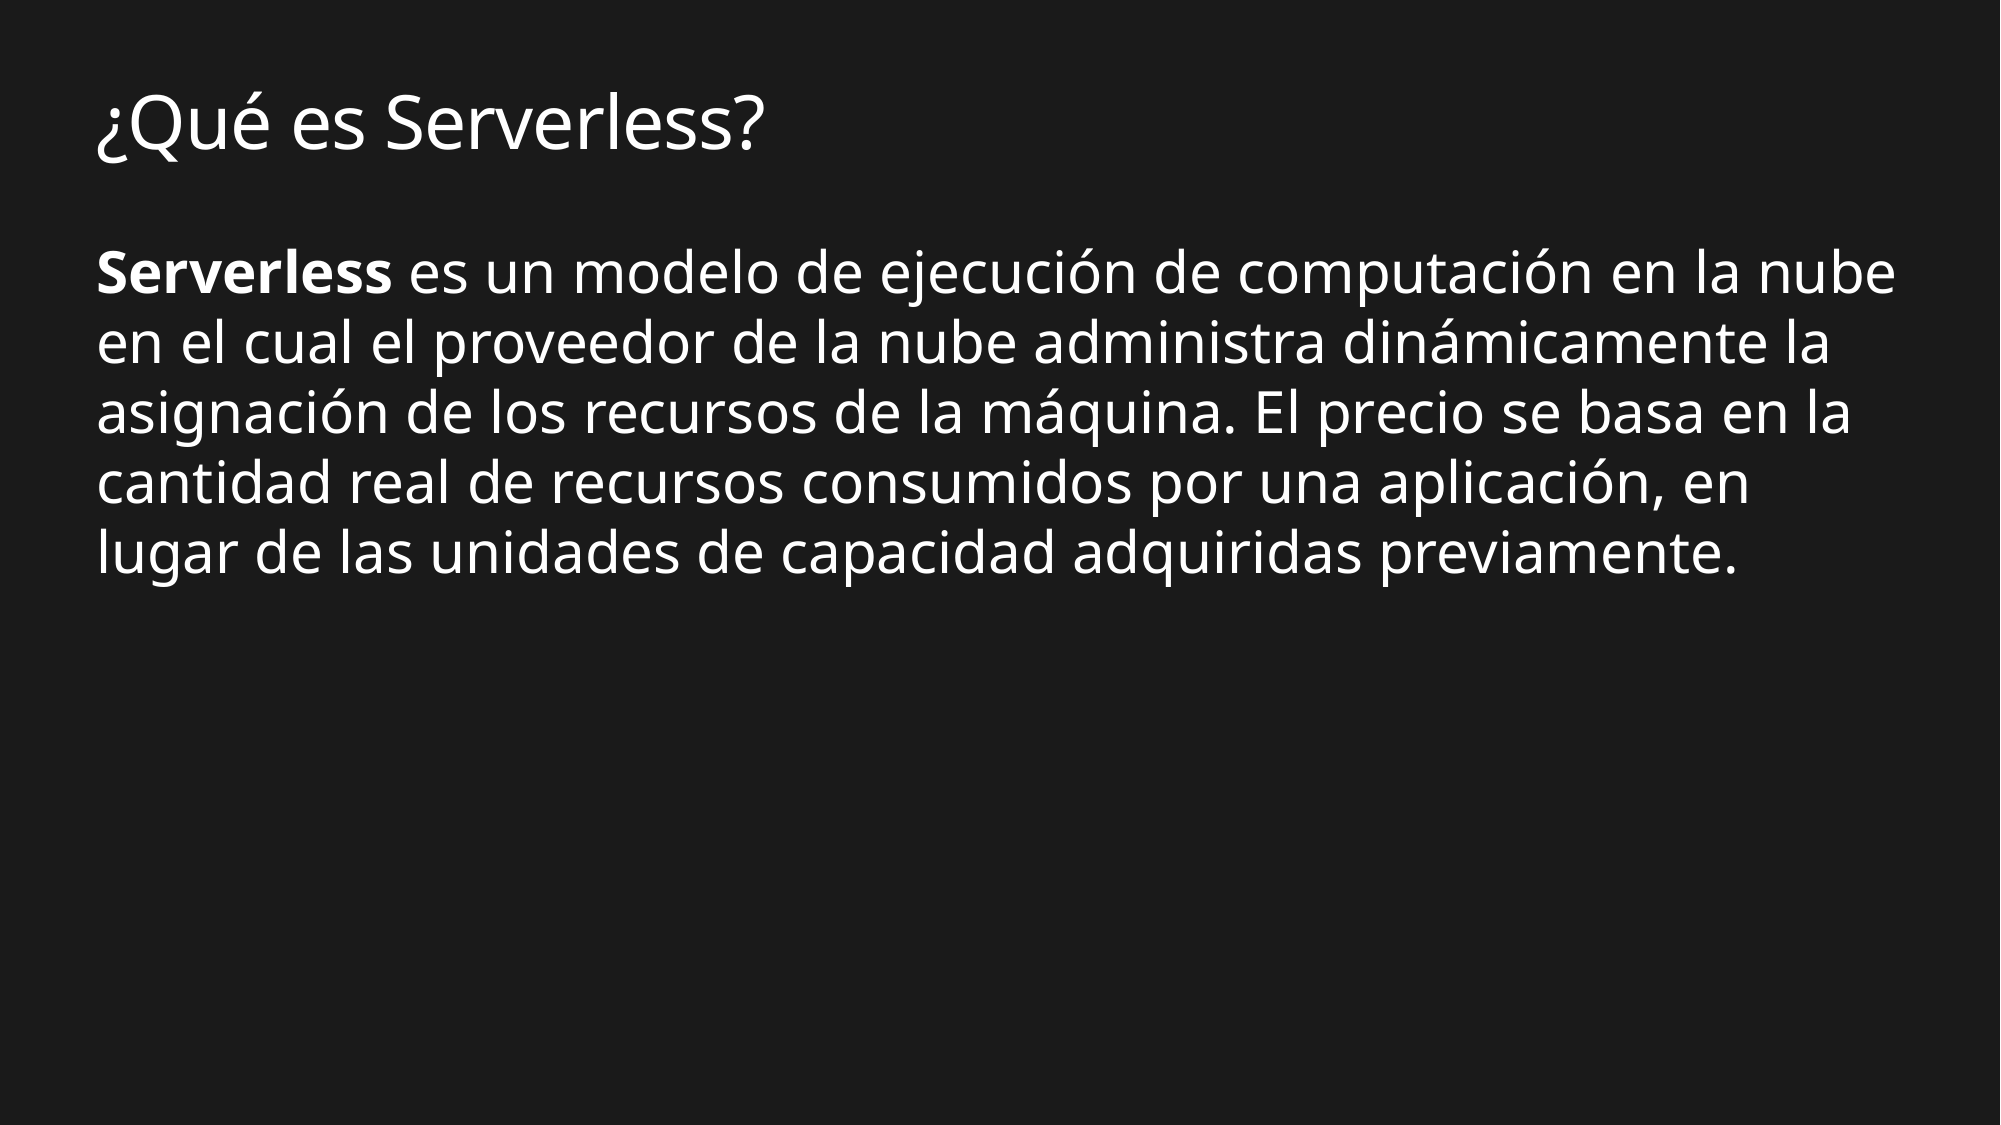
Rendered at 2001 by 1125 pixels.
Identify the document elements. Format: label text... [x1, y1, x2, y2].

title ¿Qué es Serverless? [96, 75, 1904, 166]
list Serverless es un modelo de ejecución de computación en la nube en el cual el proveedor de la nube administra dinámicamente la asignación de los recursos de la máquina. El precio se basa en la cantidad real de recursos consumidos por una aplicación, en lugar de las unidades de capacidad adquiridas previamente. [96, 235, 1904, 674]
